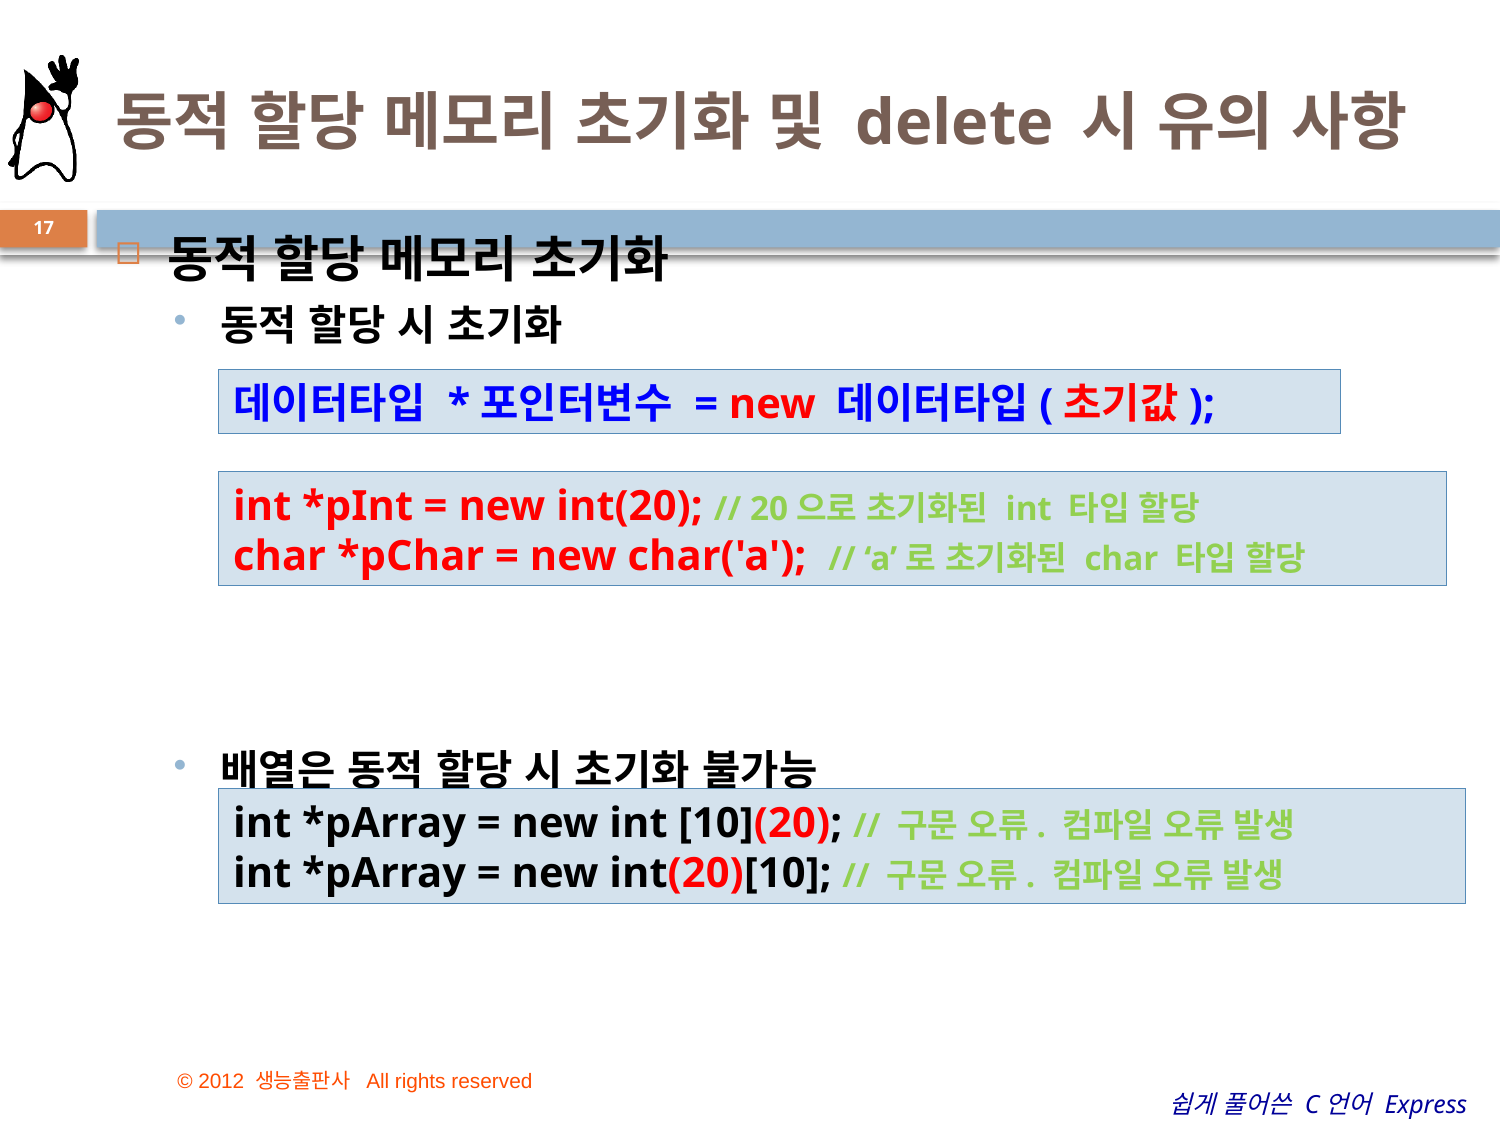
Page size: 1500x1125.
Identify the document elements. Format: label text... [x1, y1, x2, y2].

text_box 데이터타입 *포인터변수 = new 데이터타입(초기값); [218, 369, 1341, 434]
slide_number 17 [0, 208, 88, 249]
list 동적 할당 메모리 초기화 동적 할당 시 초기화 배열은 동적 할당 시 초기화 불가능 [100, 219, 1438, 905]
text_box int *pArray = new int [10](20); // 구문 오류. 컴파일 오류 발생 int *pArray = new int(20)[10]; // 구문 오류. 컴파일 오류 발생 [218, 788, 1466, 904]
title 동적 할당 메모리 초기화 및 delete 시 유의 사항 [100, 37, 1438, 200]
picture [8, 55, 79, 182]
text_box int *pInt = new int(20); // 20으로 초기화된 int 타입 할당 char *pChar = new char('a'); // ‘a’로 초기화된 char 타입 할당 [218, 471, 1447, 586]
